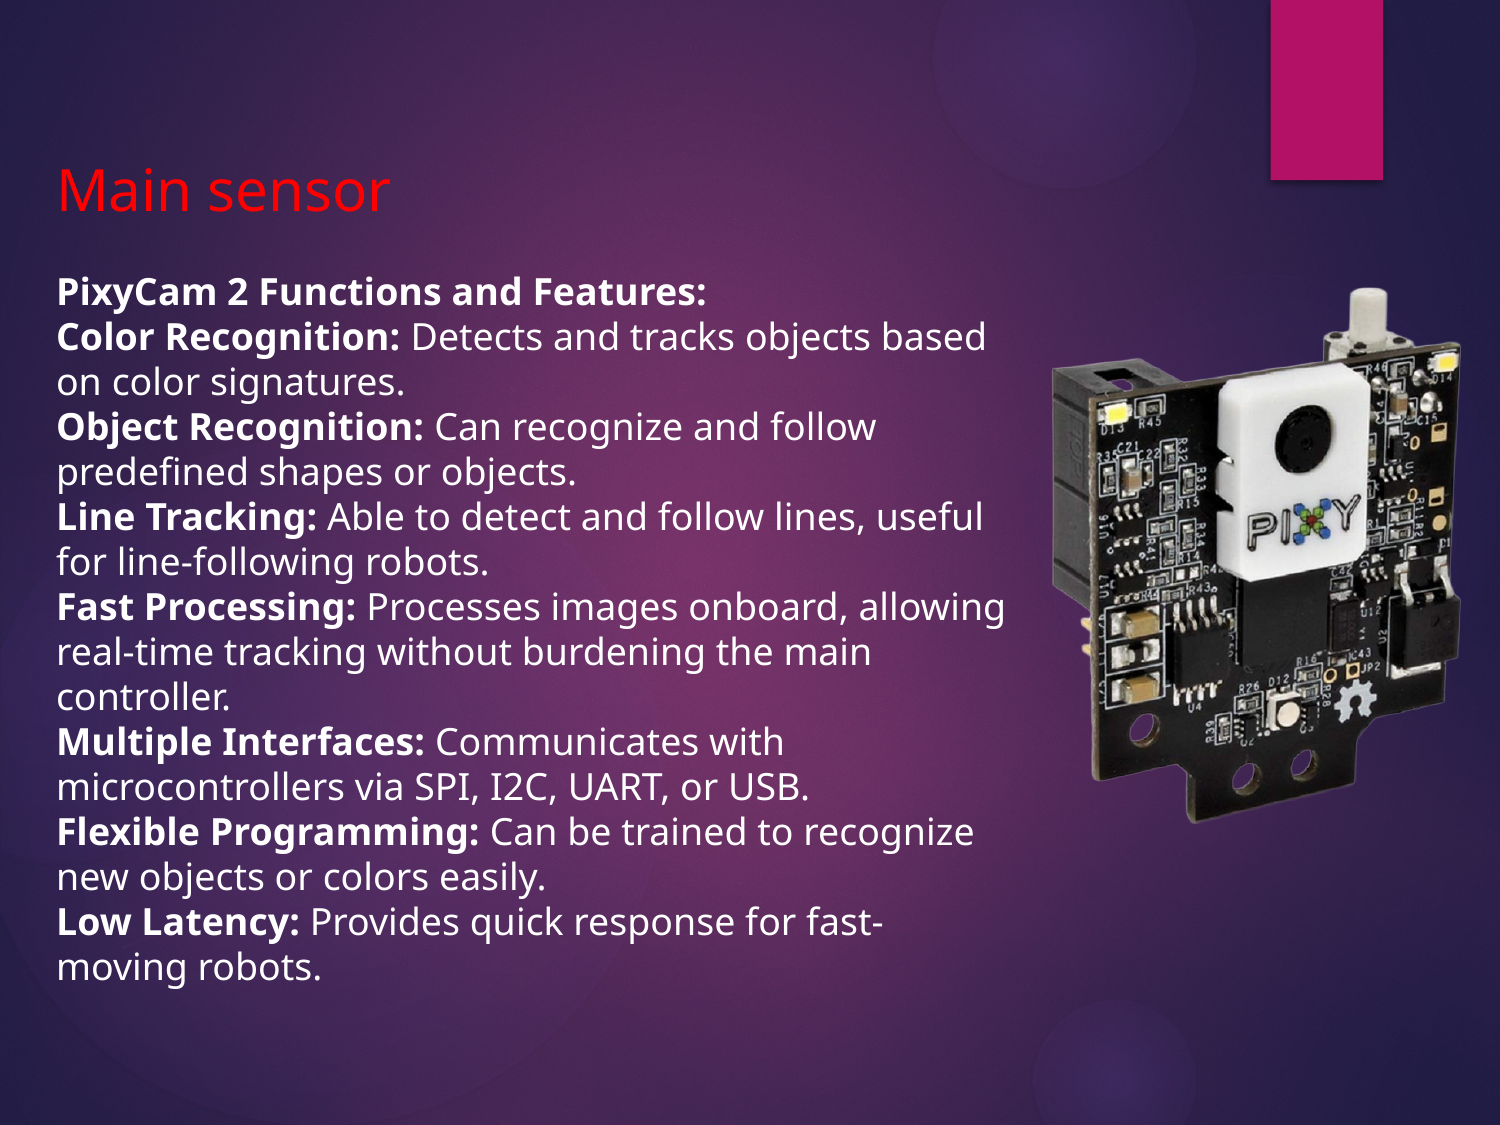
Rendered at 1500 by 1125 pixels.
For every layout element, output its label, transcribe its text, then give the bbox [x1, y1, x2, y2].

picture [808, 224, 1500, 901]
text_box Main sensor PixyCam 2 Functions and Features: Color Recognition: Detects and tracks objects based on color signatures. Object Recognition: Can recognize and follow predefined shapes or objects. Line Tracking: Able to detect and follow lines, useful for line-following robots. Fast Processing: Processes images onboard, allowing real-time tracking without burdening the main controller. Multiple Interfaces: Communicates with microcontrollers via SPI, I2C, UART, or USB. Flexible Programming: Can be trained to recognize new objects or colors easily. Low Latency: Provides quick response for fast-moving robots. [41, 145, 1025, 1086]
